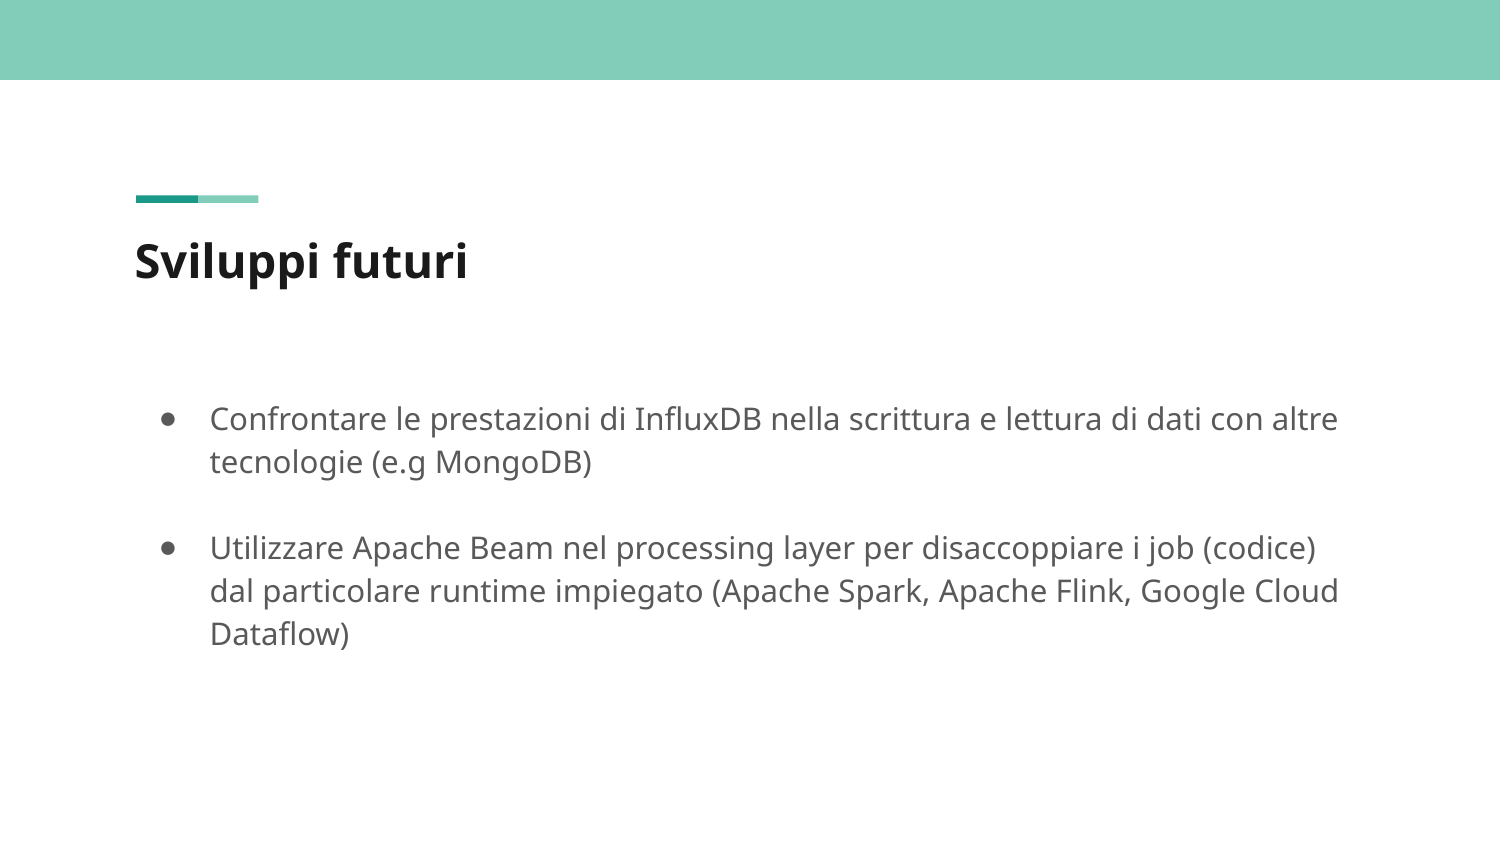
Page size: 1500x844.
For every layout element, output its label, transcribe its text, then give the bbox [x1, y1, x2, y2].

title Sviluppi futuri [119, 215, 1382, 305]
list Confrontare le prestazioni di InfluxDB nella scrittura e lettura di dati con altre tecnologie (e.g MongoDB) Utilizzare Apache Beam nel processing layer per disaccoppiare i job (codice) dal particolare runtime impiegato (Apache Spark, Apache Flink, Google Cloud Dataflow) [119, 340, 1382, 713]
